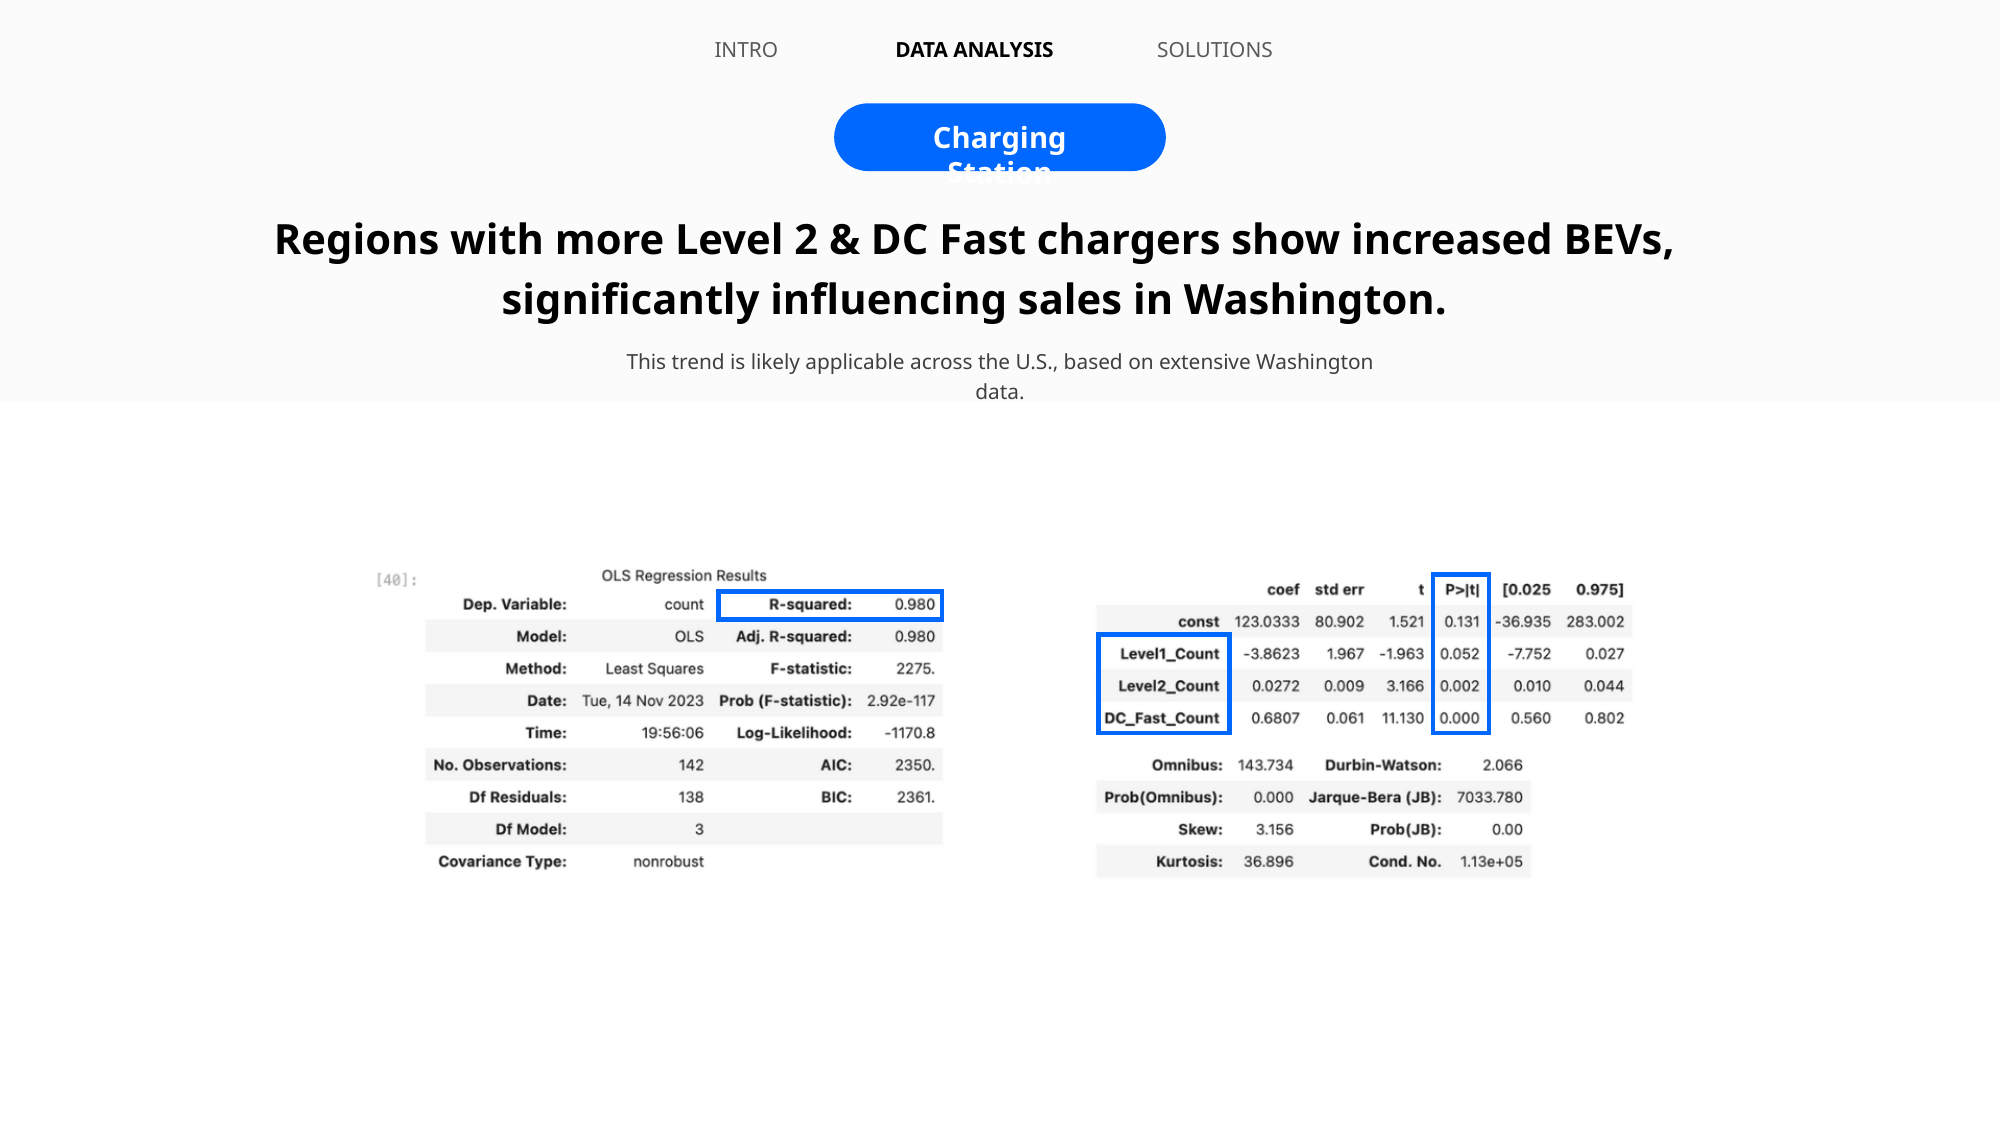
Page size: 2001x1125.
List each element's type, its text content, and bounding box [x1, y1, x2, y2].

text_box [683, 29, 1317, 71]
picture [364, 563, 1022, 883]
picture [1034, 570, 1692, 898]
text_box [833, 103, 1167, 172]
text_box Regions with more Level 2 & DC Fast chargers show increased BEVs, significantly influencing sales in Washington. [77, 195, 1872, 331]
text_box This trend is likely applicable across the U.S., based on extensive Washington data. [592, 335, 1408, 411]
text_box [0, 0, 2000, 402]
